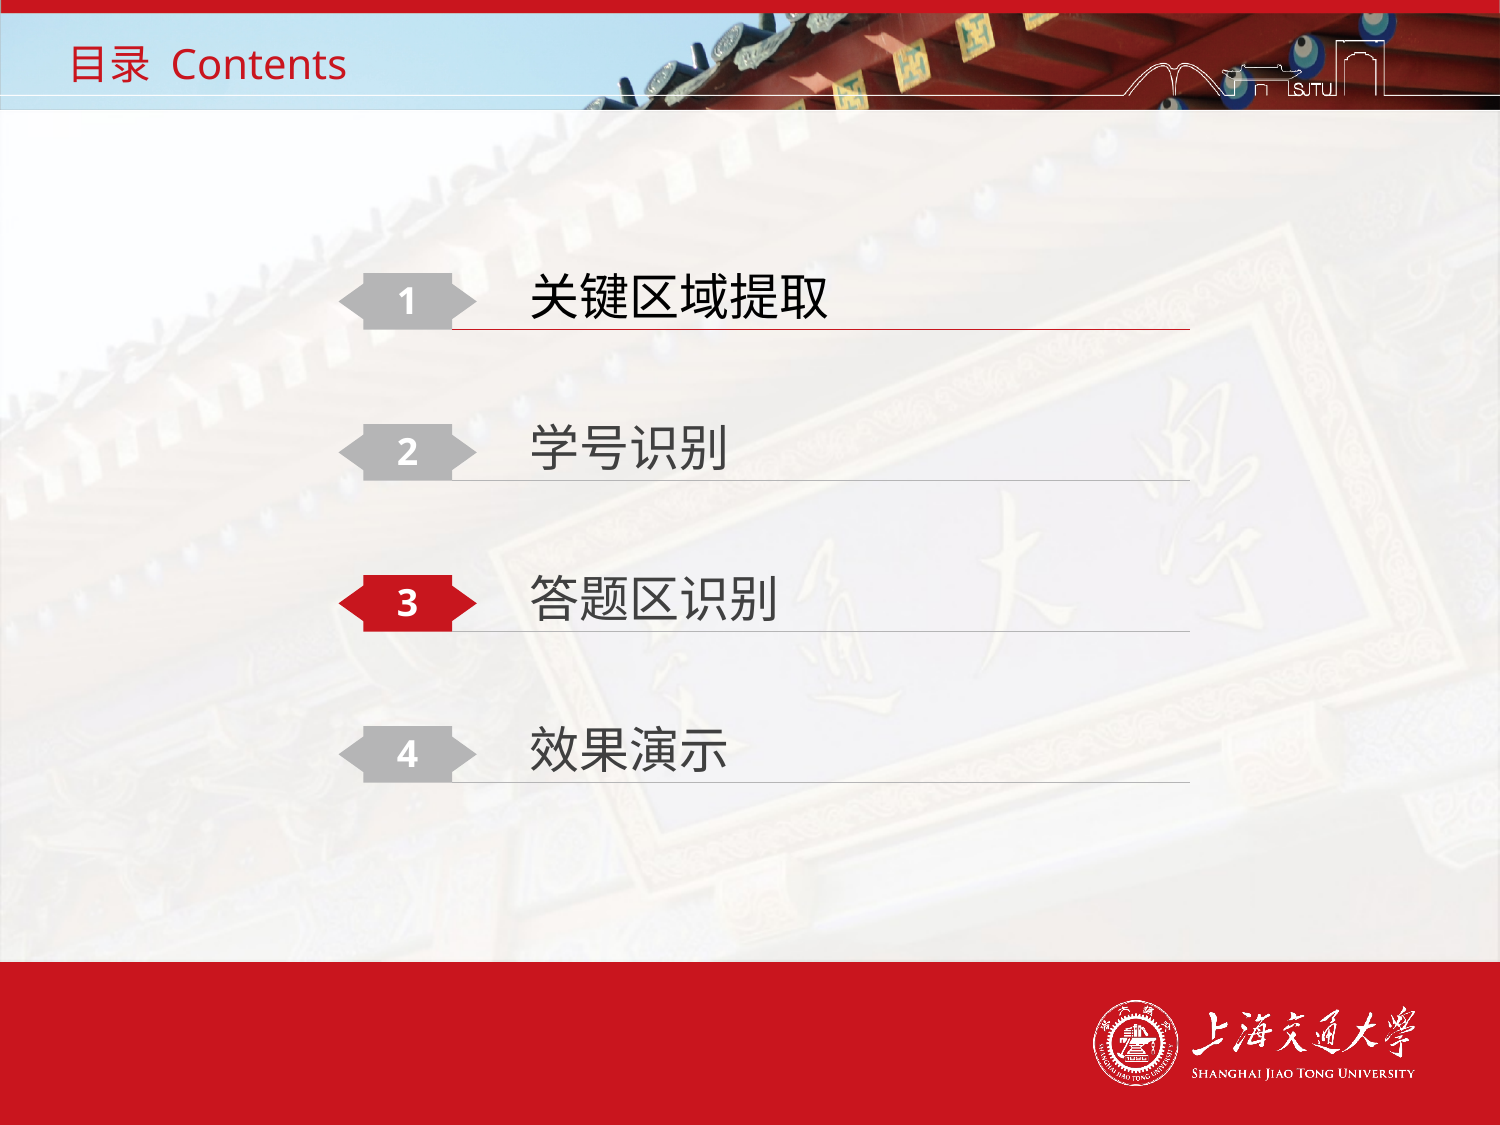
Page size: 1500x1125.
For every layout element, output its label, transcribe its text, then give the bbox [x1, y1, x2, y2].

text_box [338, 258, 1235, 789]
picture [0, 0, 1500, 110]
picture [1093, 1000, 1415, 1086]
picture [0, 111, 1500, 962]
title 目录 Contents [53, 38, 1116, 94]
